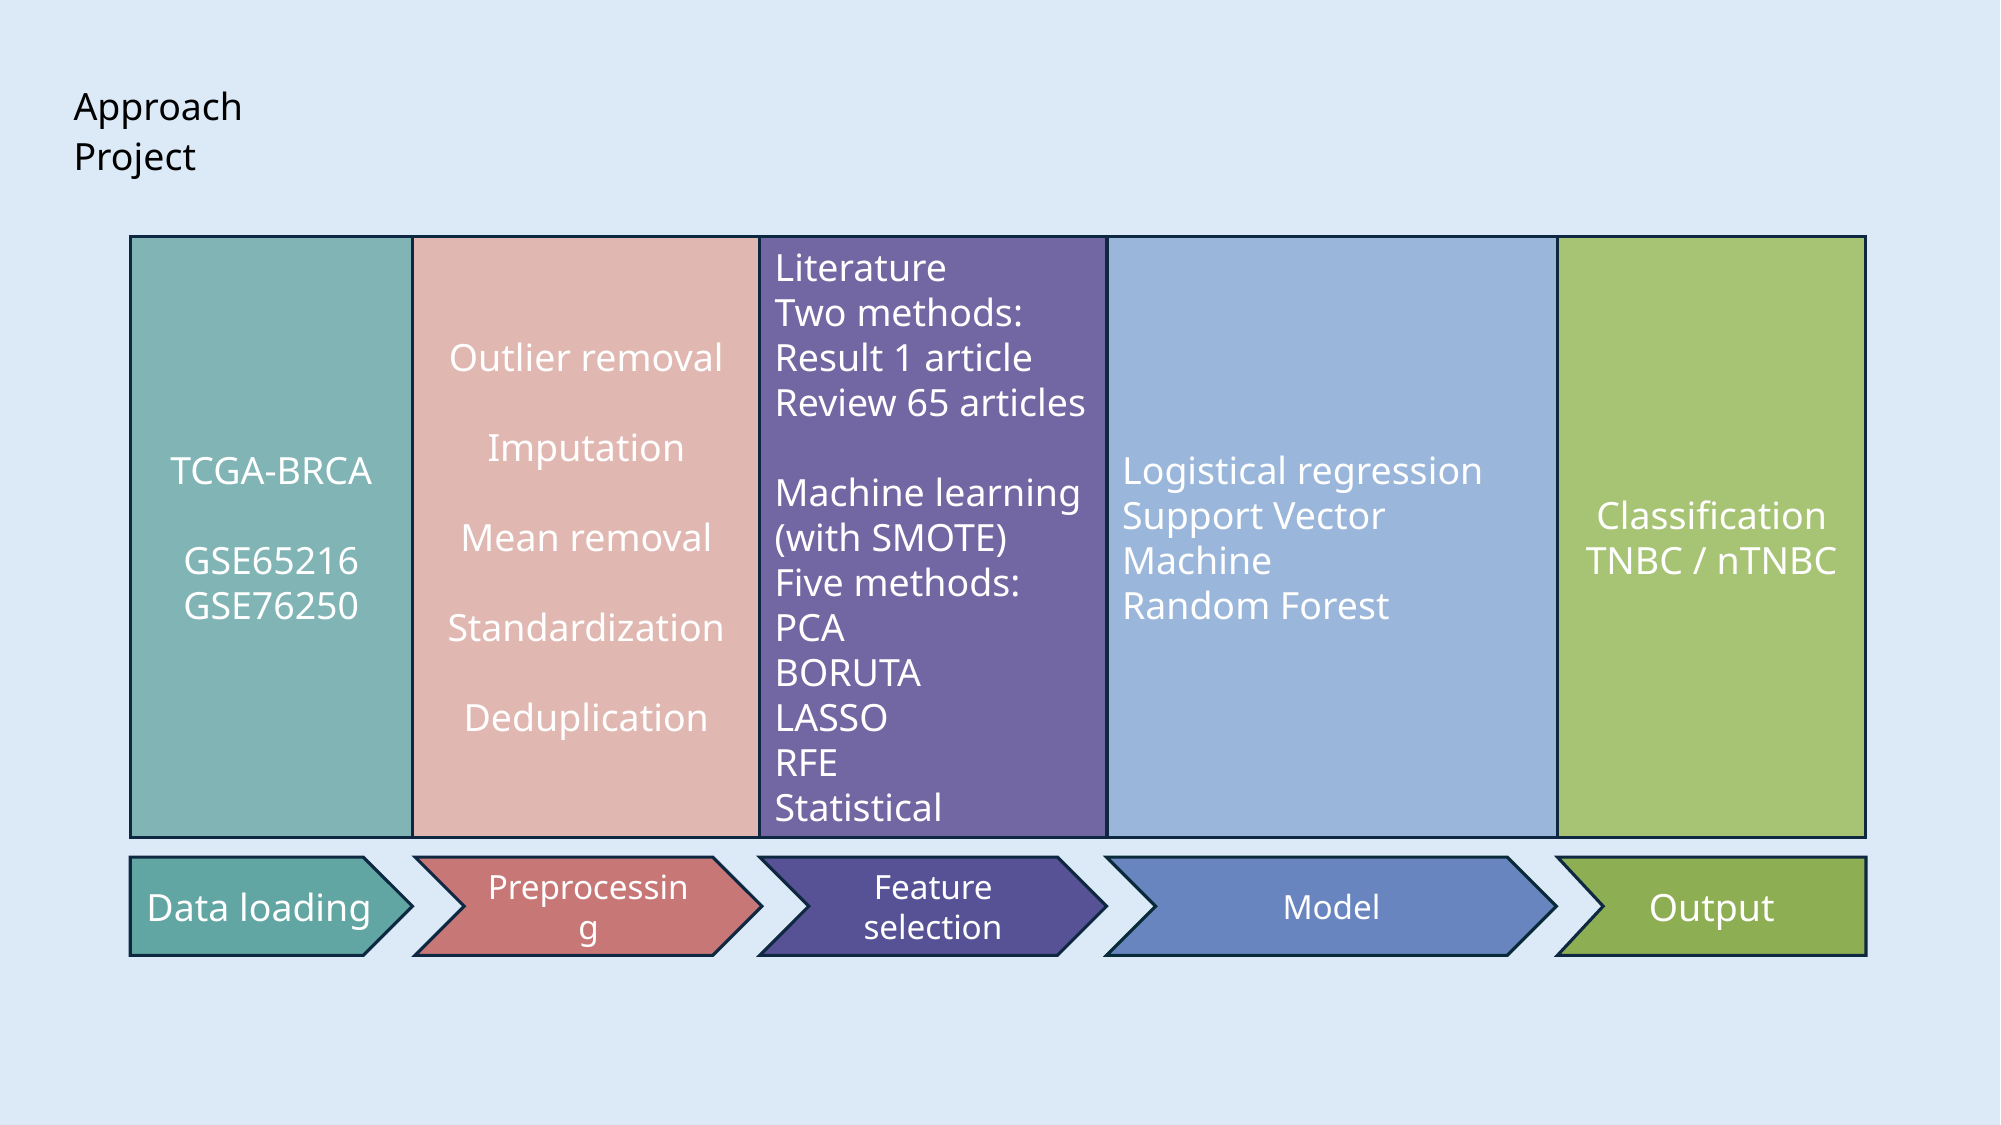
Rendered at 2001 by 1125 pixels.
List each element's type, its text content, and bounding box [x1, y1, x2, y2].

text_box Logistical regression Support Vector Machine Random Forest [1106, 235, 1559, 839]
text_box Preprocessing [411, 855, 765, 957]
text_box Outlier removal Imputation Mean removal Standardization Deduplication [411, 235, 758, 839]
text_box Project [58, 125, 299, 186]
text_box Feature selection [755, 855, 1109, 957]
text_box Output [1553, 855, 1868, 957]
text_box TCGA-BRCA GSE65216 GSE76250 [129, 235, 411, 839]
text_box Model [1102, 855, 1559, 957]
text_box Data loading [128, 855, 415, 957]
text_box Approach [58, 75, 299, 125]
text_box Literature Two methods: Result 1 article Review 65 articles Machine learning (with SMOTE) Five methods: PCA BORUTA LASSO RFE Statistical [758, 235, 1106, 839]
text_box Classification TNBC / nTNBC [1559, 235, 1867, 839]
